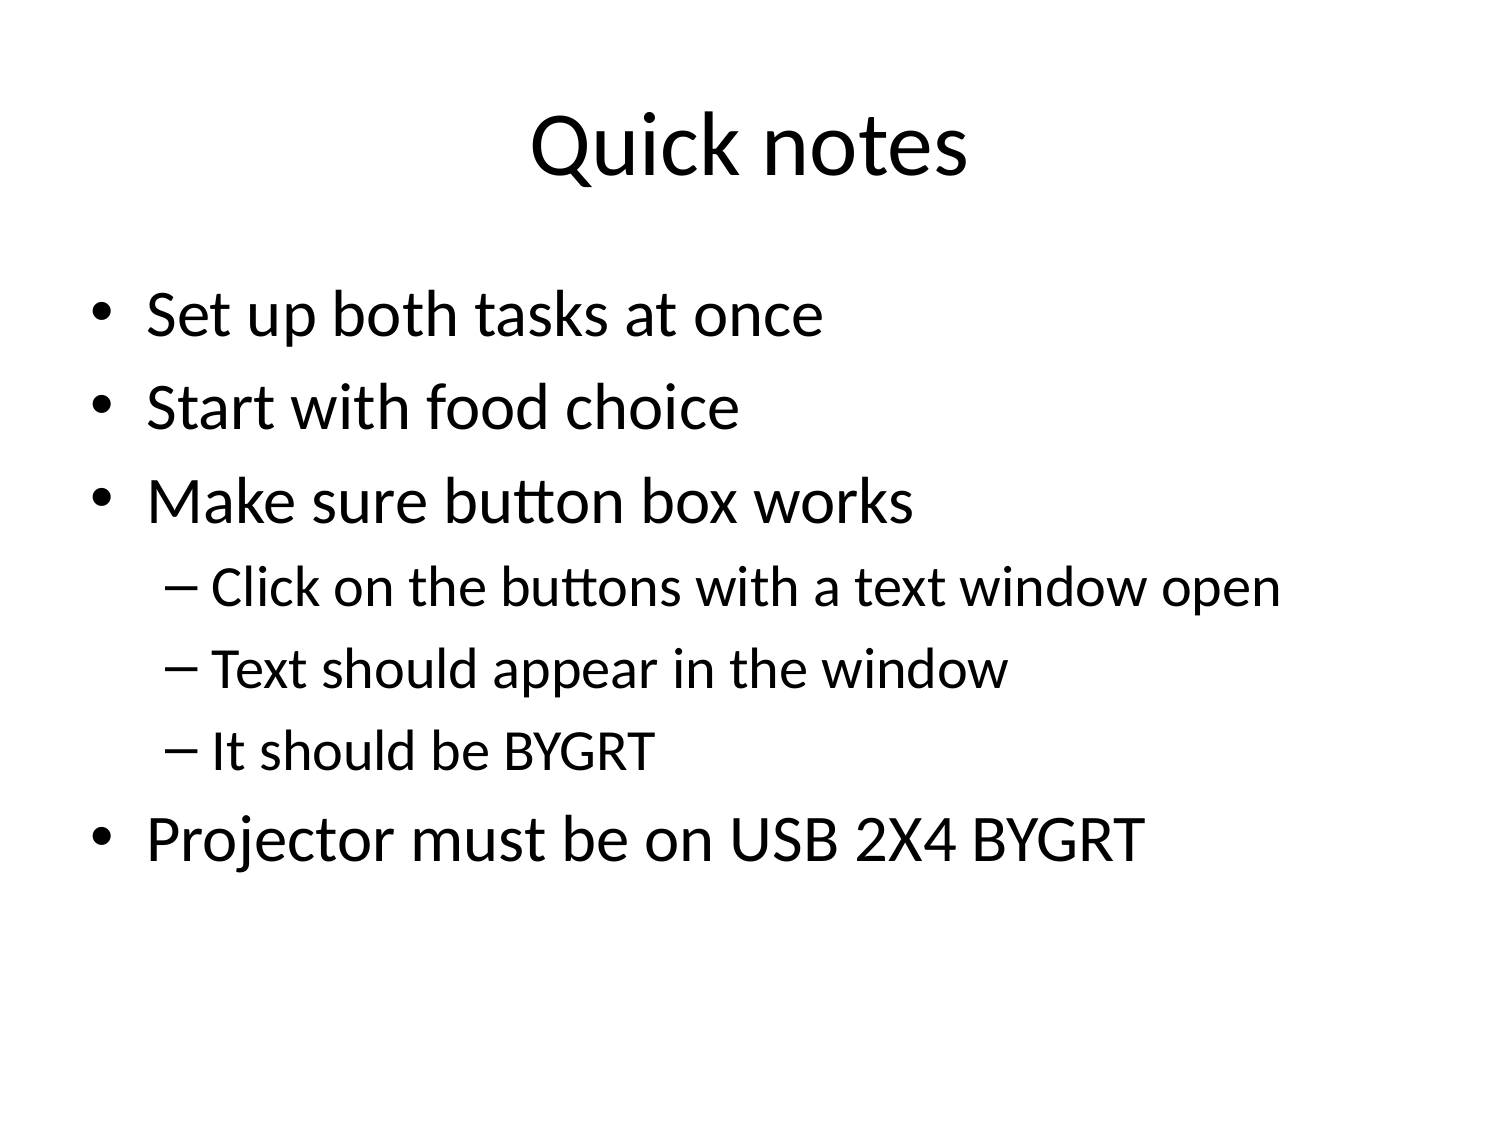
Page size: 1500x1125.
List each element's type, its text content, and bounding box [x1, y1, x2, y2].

list Set up both tasks at once Start with food choice Make sure button box works Click on the buttons with a text window open Text should appear in the window It should be BYGRT Projector must be on USB 2X4 BYGRT [75, 262, 1425, 1005]
title Quick notes [75, 45, 1425, 233]
